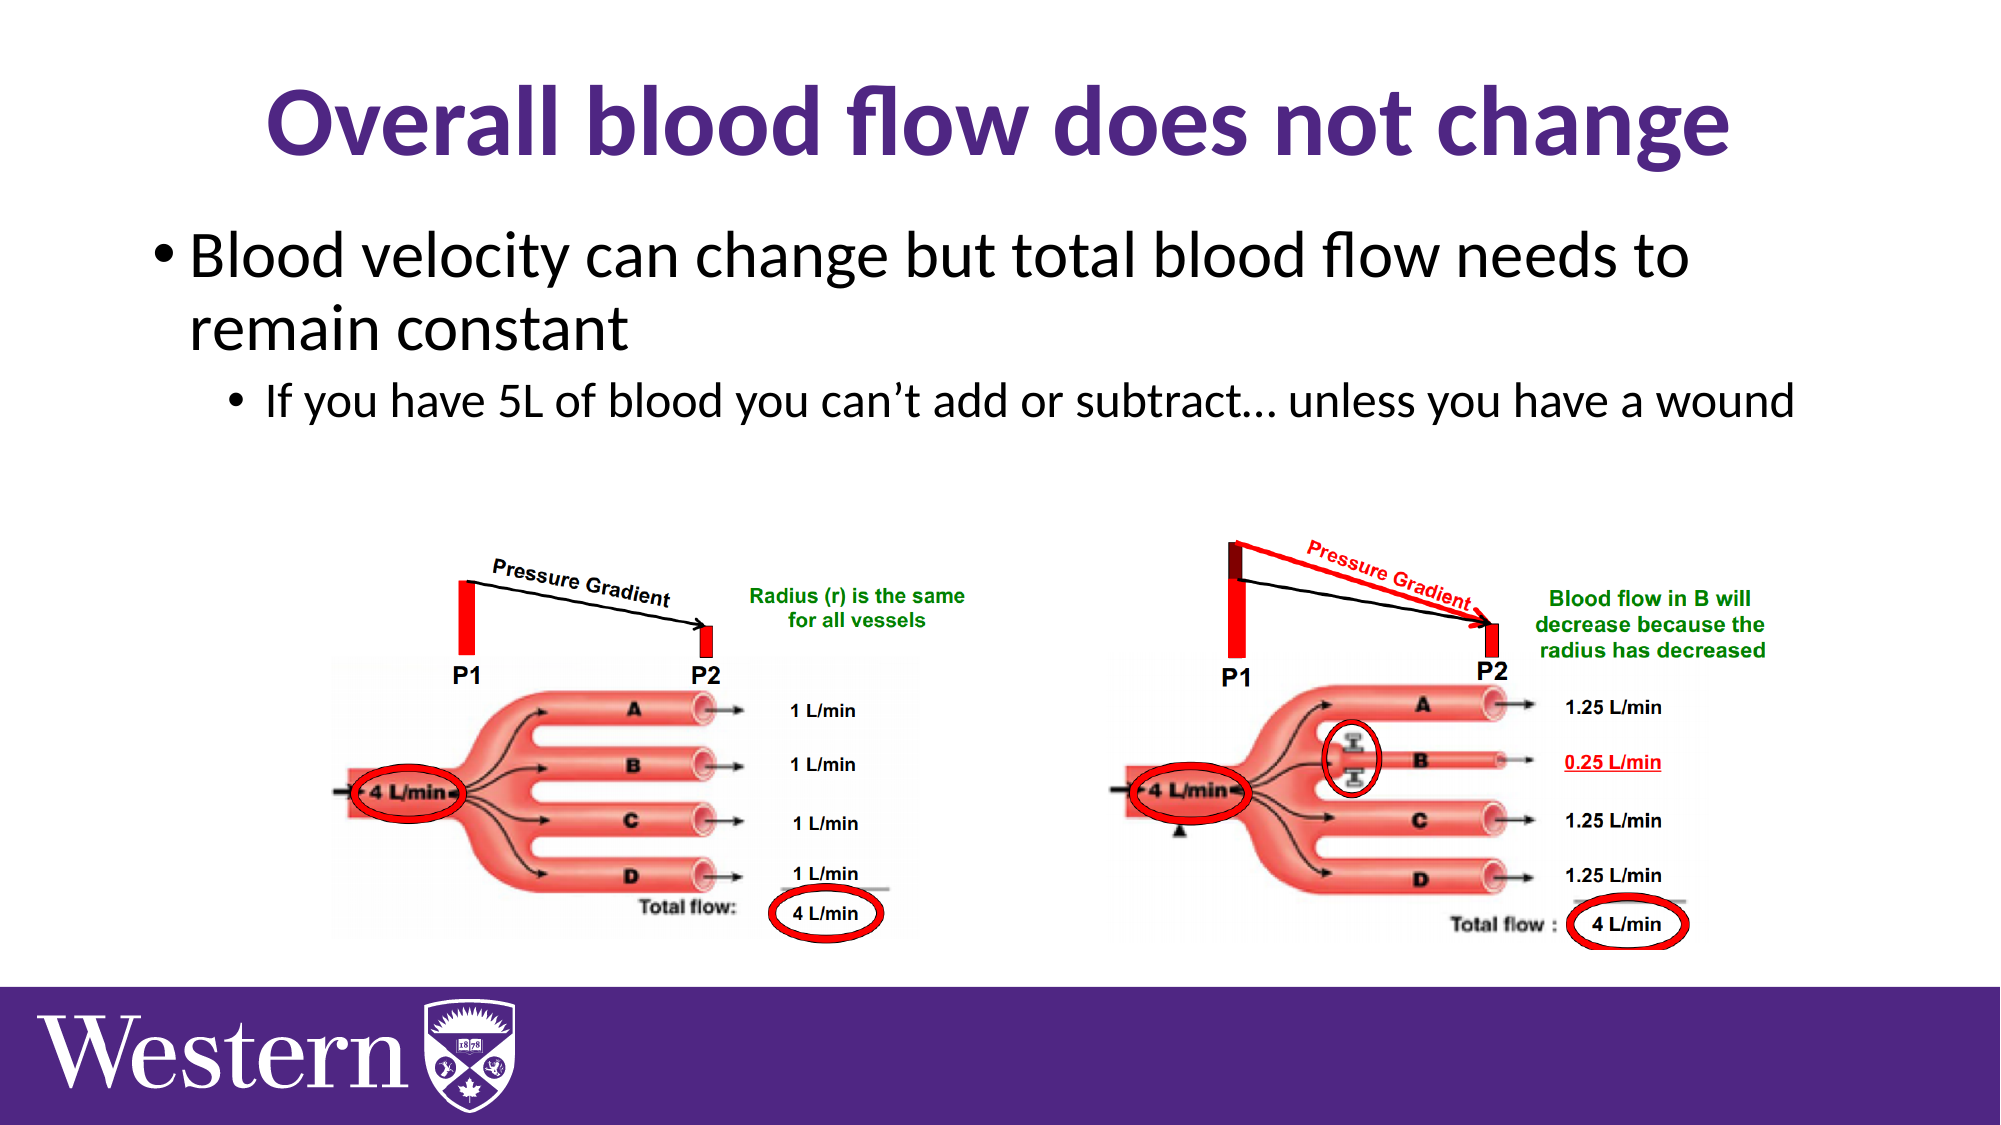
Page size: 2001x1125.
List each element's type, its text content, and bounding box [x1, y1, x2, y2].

title Overall blood flow does not change [137, 32, 1863, 212]
picture [1076, 528, 1772, 950]
text_box [0, 986, 2000, 1125]
list Blood velocity can change but total blood flow needs to remain constant If you have 5L of blood you can’t add or subtract… unless you have a wound [137, 212, 1863, 517]
picture [308, 547, 976, 963]
picture [37, 999, 515, 1113]
